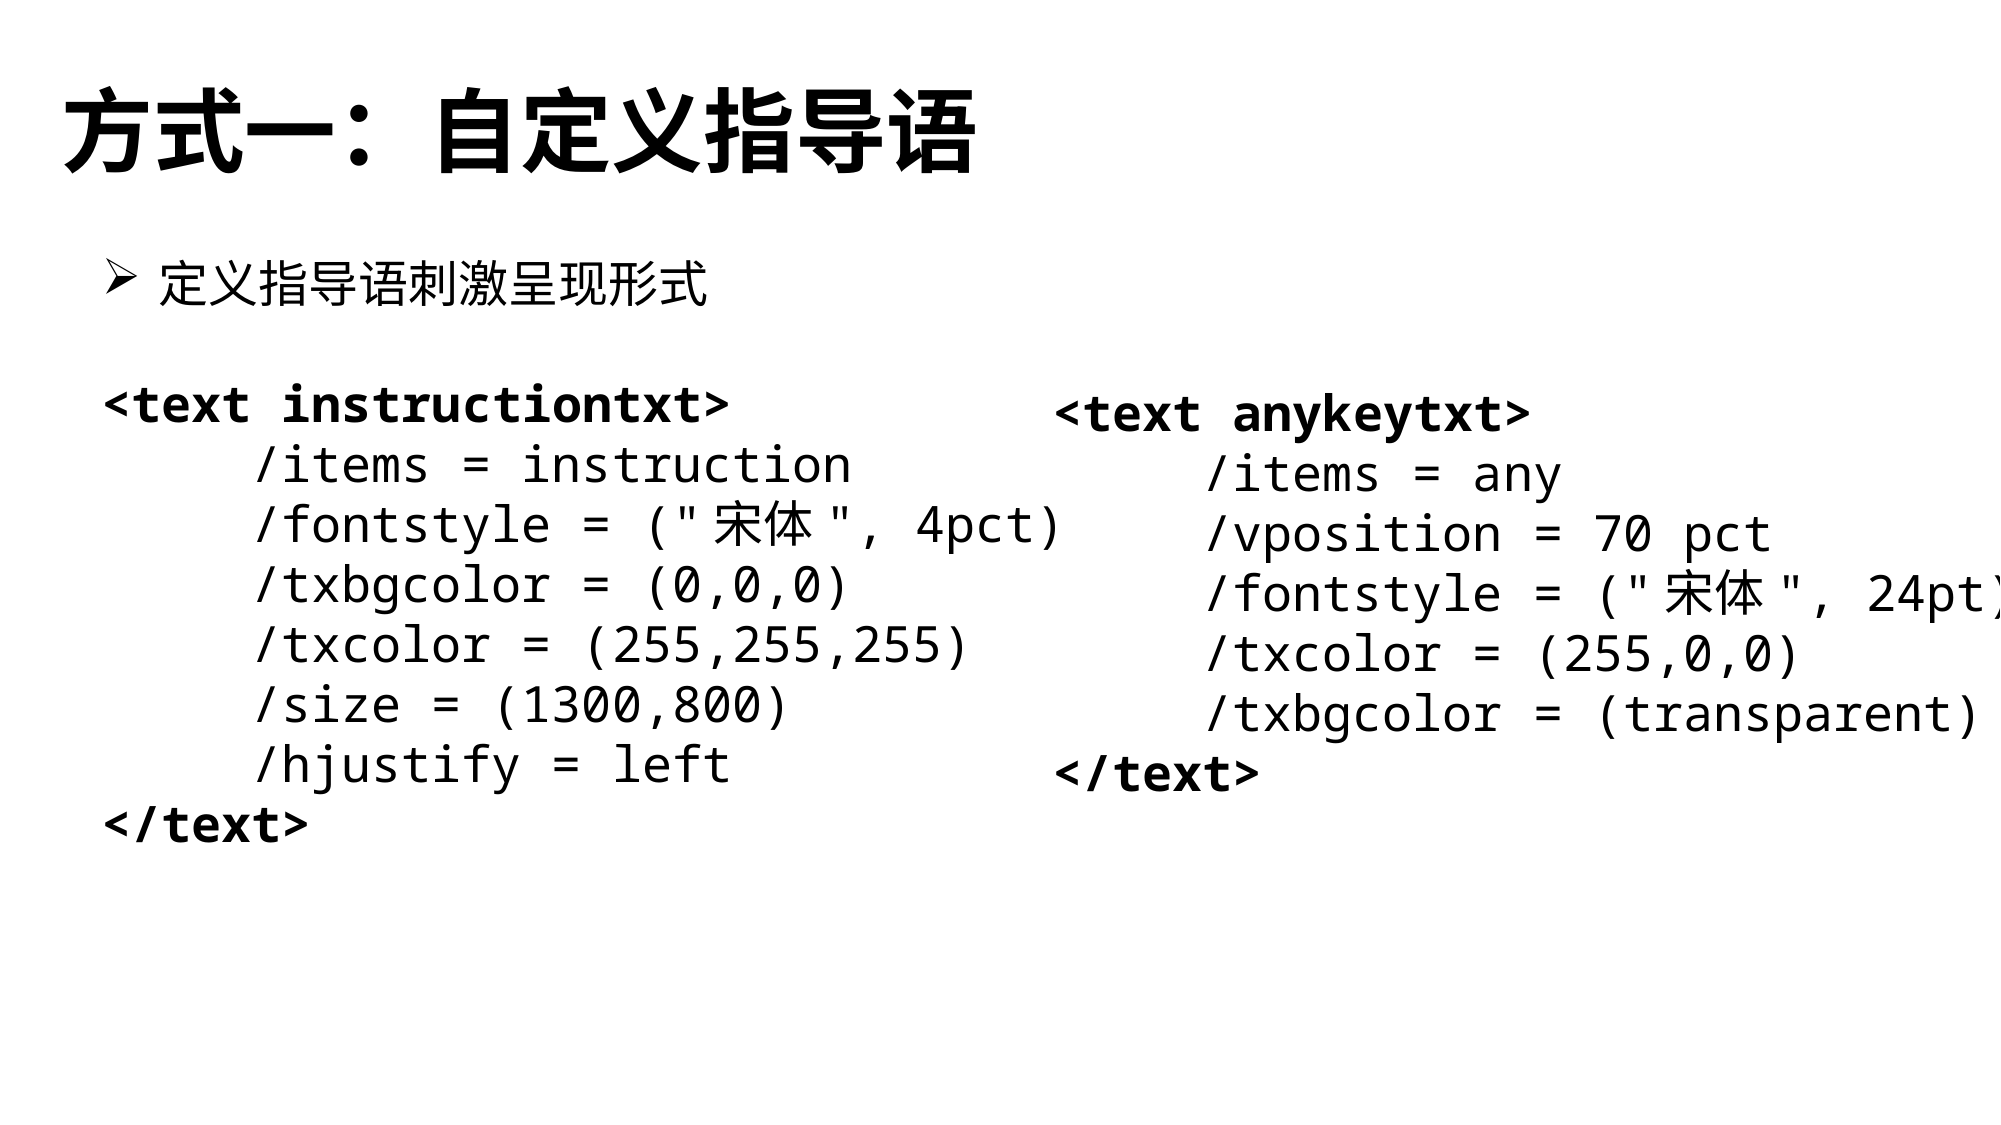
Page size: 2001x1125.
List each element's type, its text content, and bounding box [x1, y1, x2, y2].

text_box <text anykeytxt> /items = any /vposition = 70 pct /fontstyle = ("宋体", 24pt) /txcolor = (255,0,0) /txbgcolor = (transparent) </text> [1038, 374, 2000, 809]
text_box 定义指导语刺激呈现形式 <text instructiontxt> /items = instruction /fontstyle = ("宋体", 4pct) /txbgcolor = (0,0,0) /txcolor = (255,255,255) /size = (1300,800) /hjustify = left </text> [87, 244, 1088, 860]
title 方式一：自定义指导语 [46, 27, 1772, 245]
